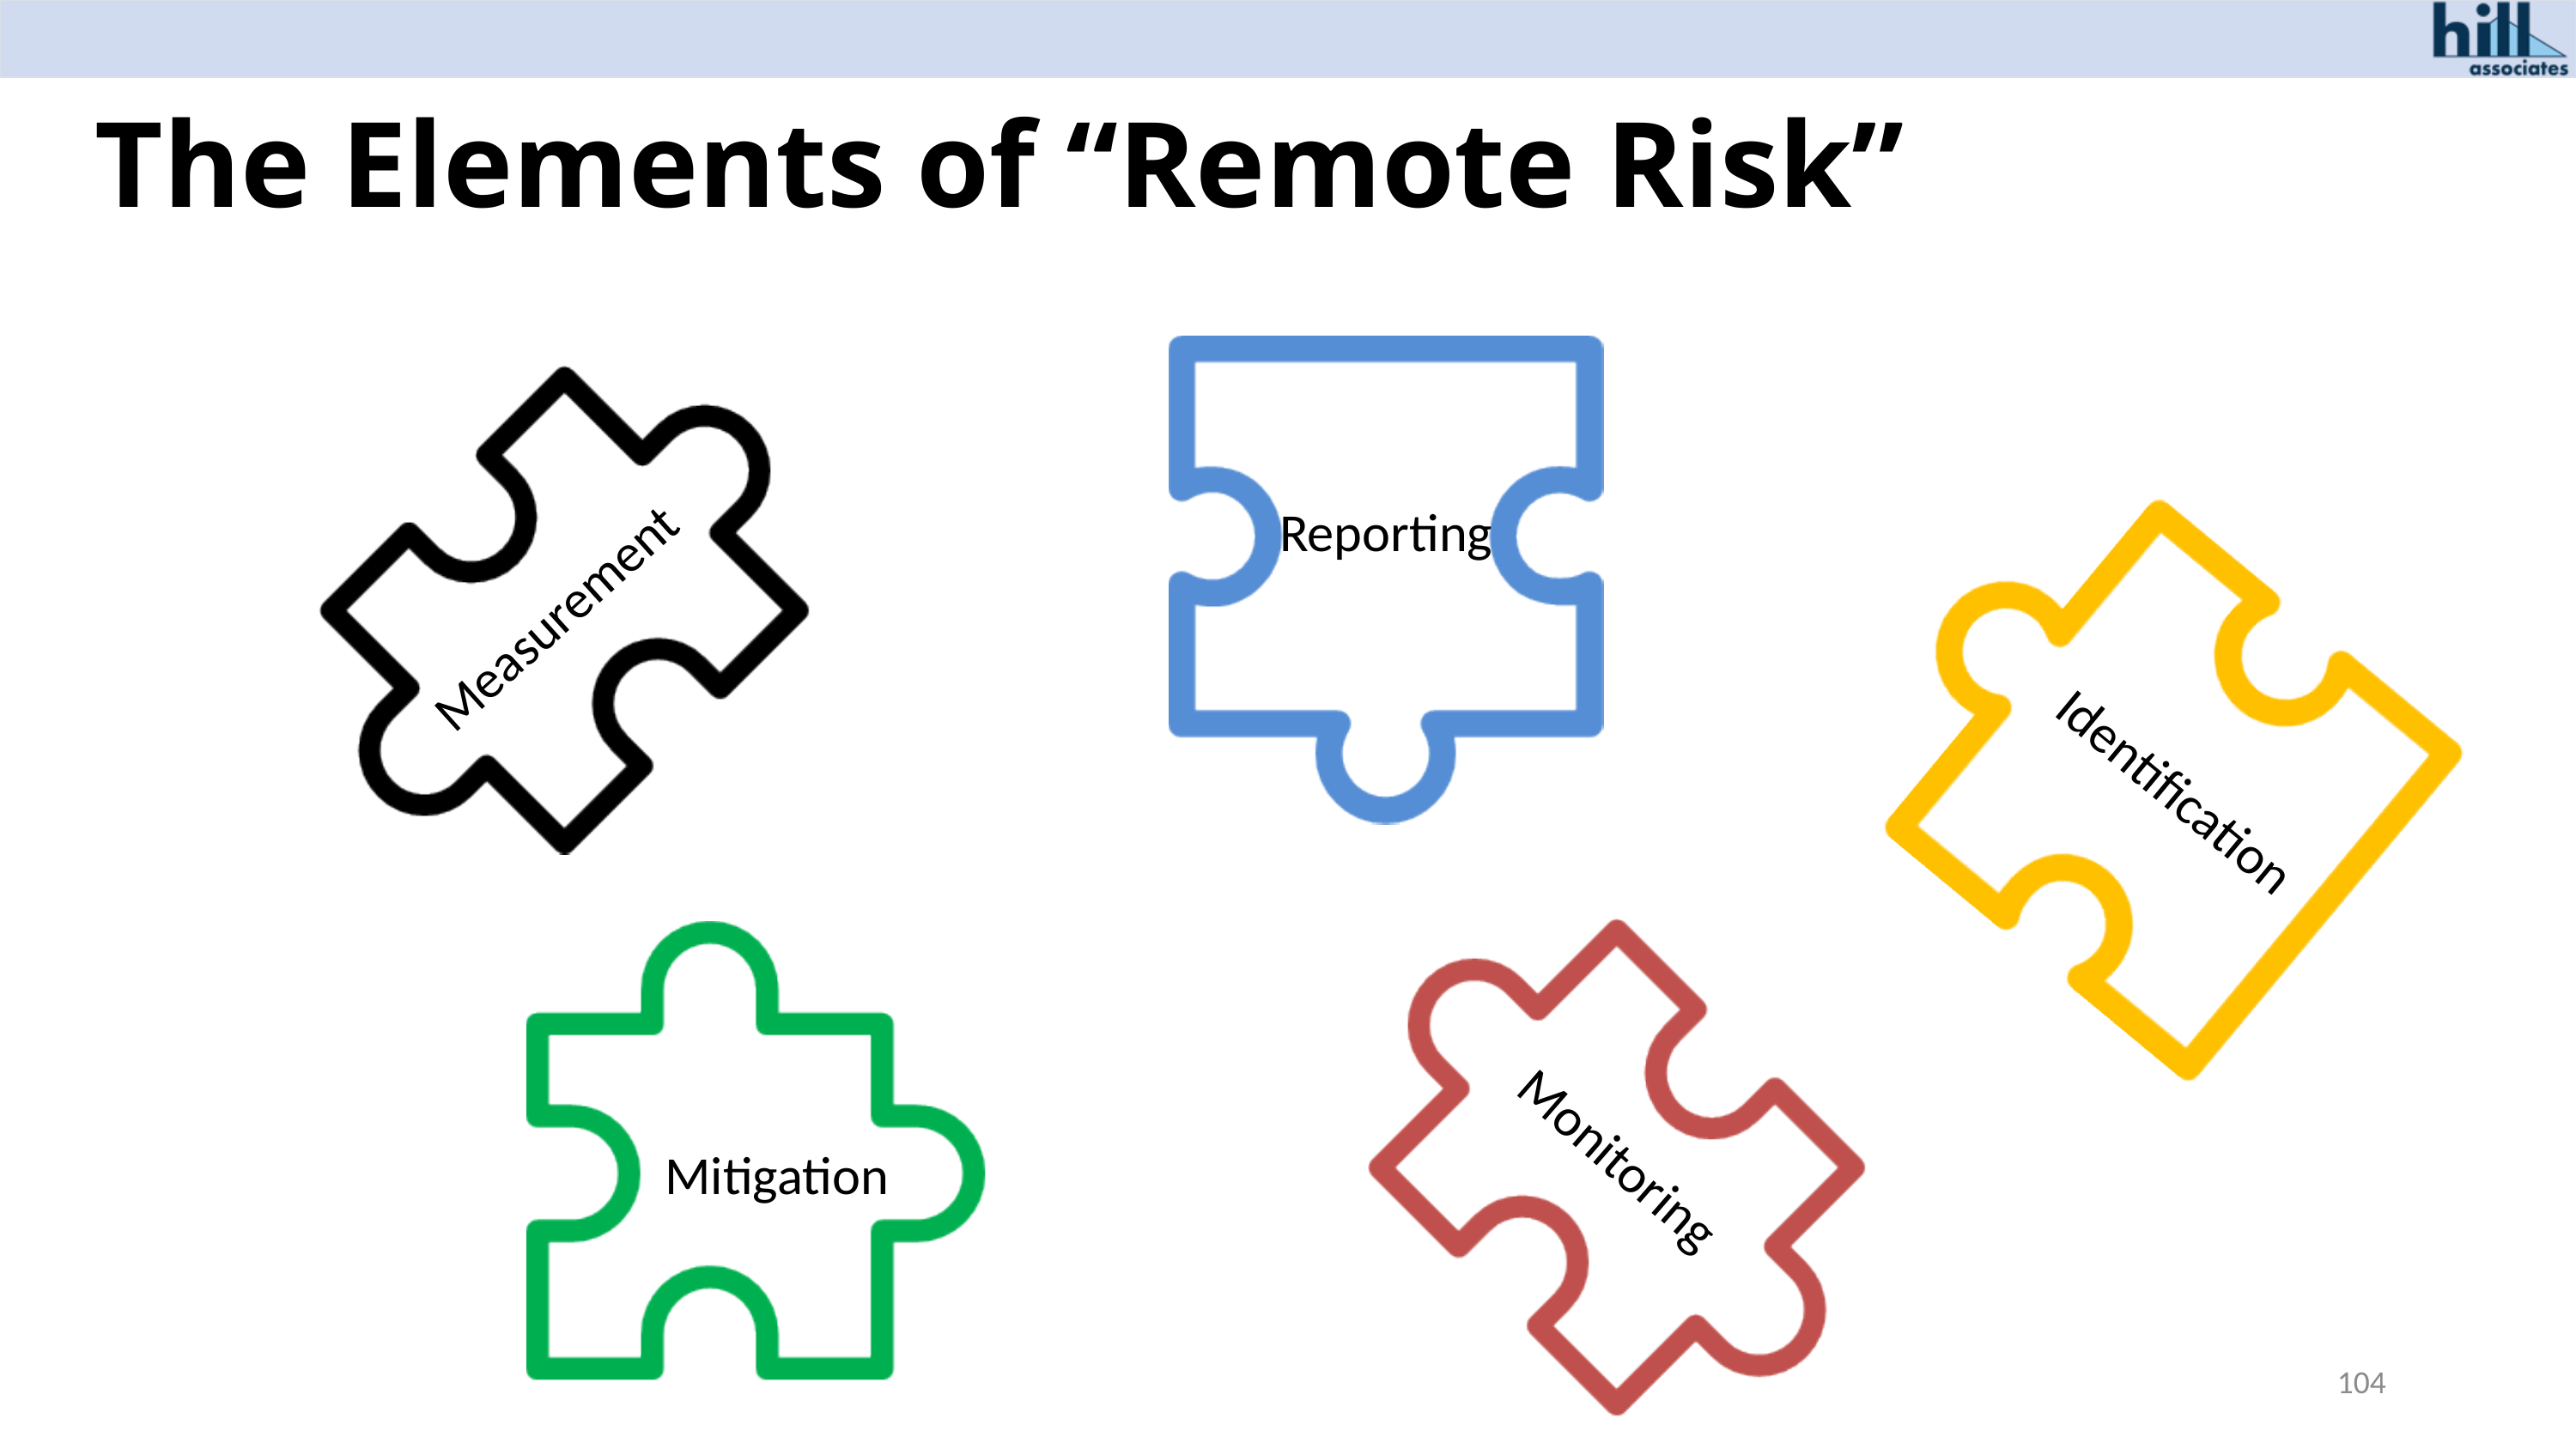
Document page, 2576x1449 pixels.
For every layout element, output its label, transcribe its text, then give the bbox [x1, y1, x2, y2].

picture [1169, 336, 1604, 826]
picture [1368, 919, 1872, 1422]
title The Elements of “Remote Risk” [82, 28, 2305, 309]
picture [526, 921, 990, 1385]
slide_number 104 [1872, 1343, 2399, 1420]
picture [319, 366, 816, 855]
picture [1814, 438, 2472, 1088]
picture [2432, 0, 2576, 80]
